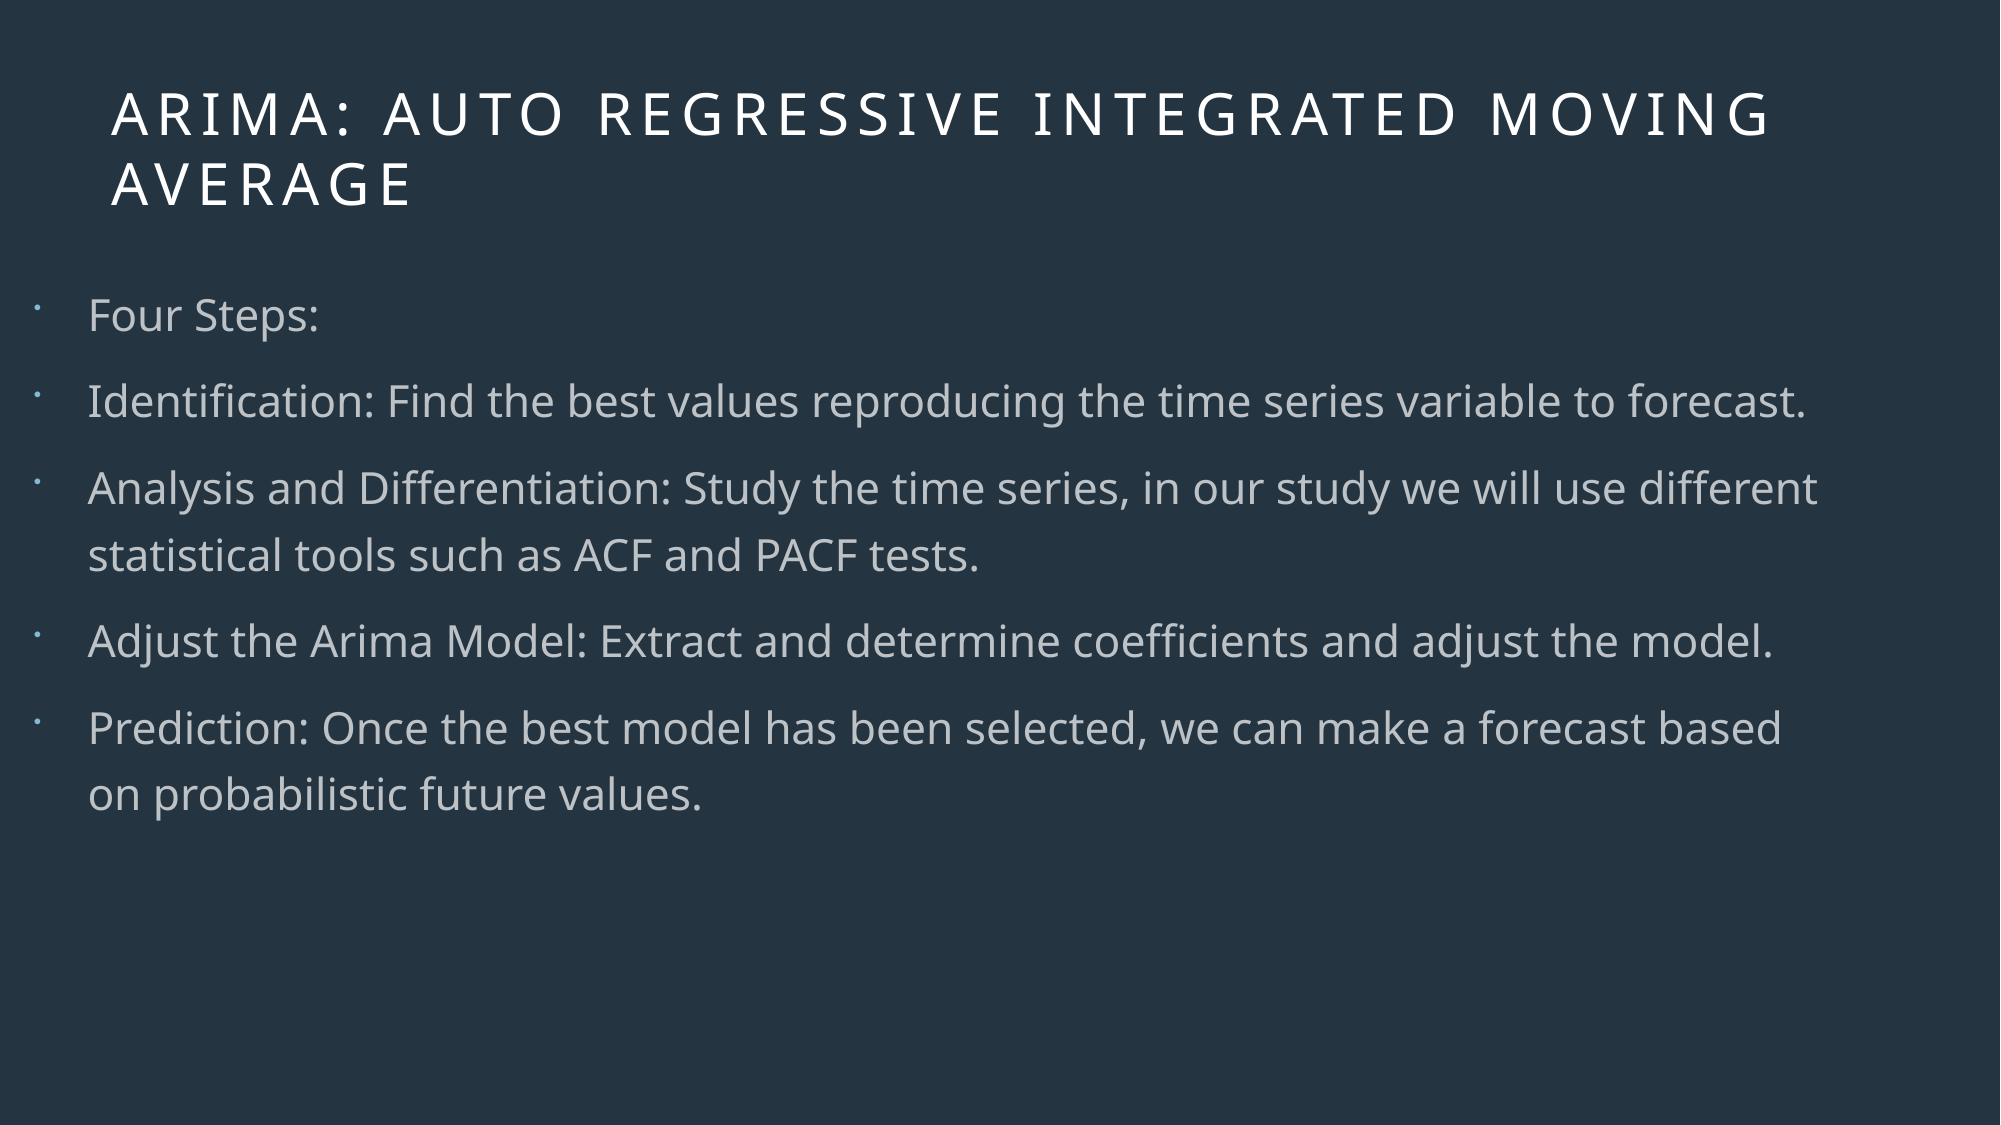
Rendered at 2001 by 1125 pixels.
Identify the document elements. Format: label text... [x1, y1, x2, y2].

list Four Steps: Identification: Find the best values reproducing the time series variable to forecast. Analysis and Differentiation: Study the time series, in our study we will use different statistical tools such as ACF and PACF tests. Adjust the Arima Model: Extract and determine coefficients and adjust the model. Prediction: Once the best model has been selected, we can make a forecast based on probabilistic future values. [30, 273, 1822, 947]
title ARIMA: Auto Regressive Integrated Moving Average [111, 77, 1889, 326]
